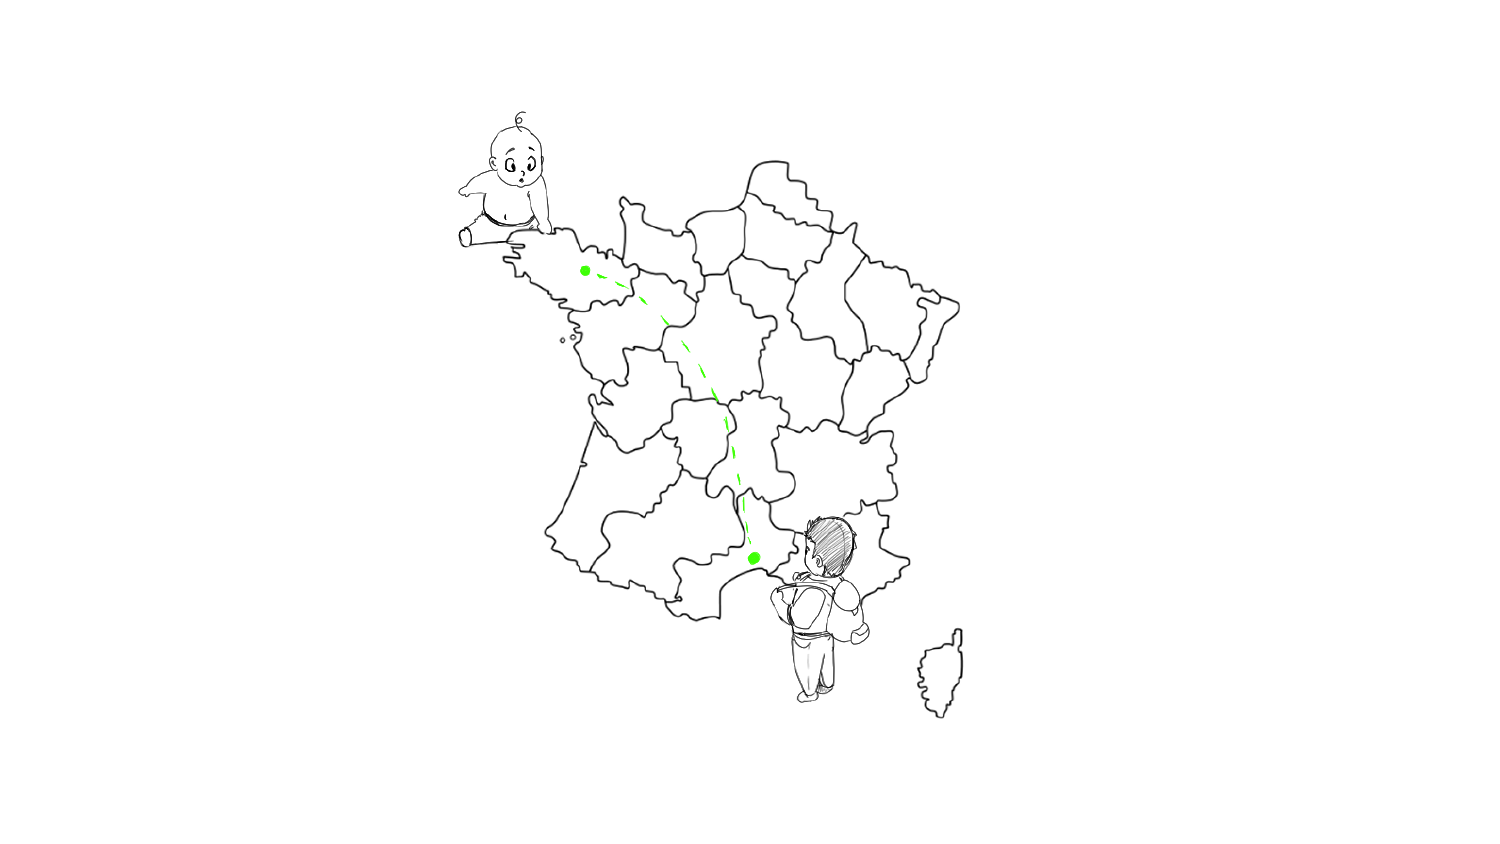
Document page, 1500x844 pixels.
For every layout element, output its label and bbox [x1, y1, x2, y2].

picture [199, 24, 1323, 819]
